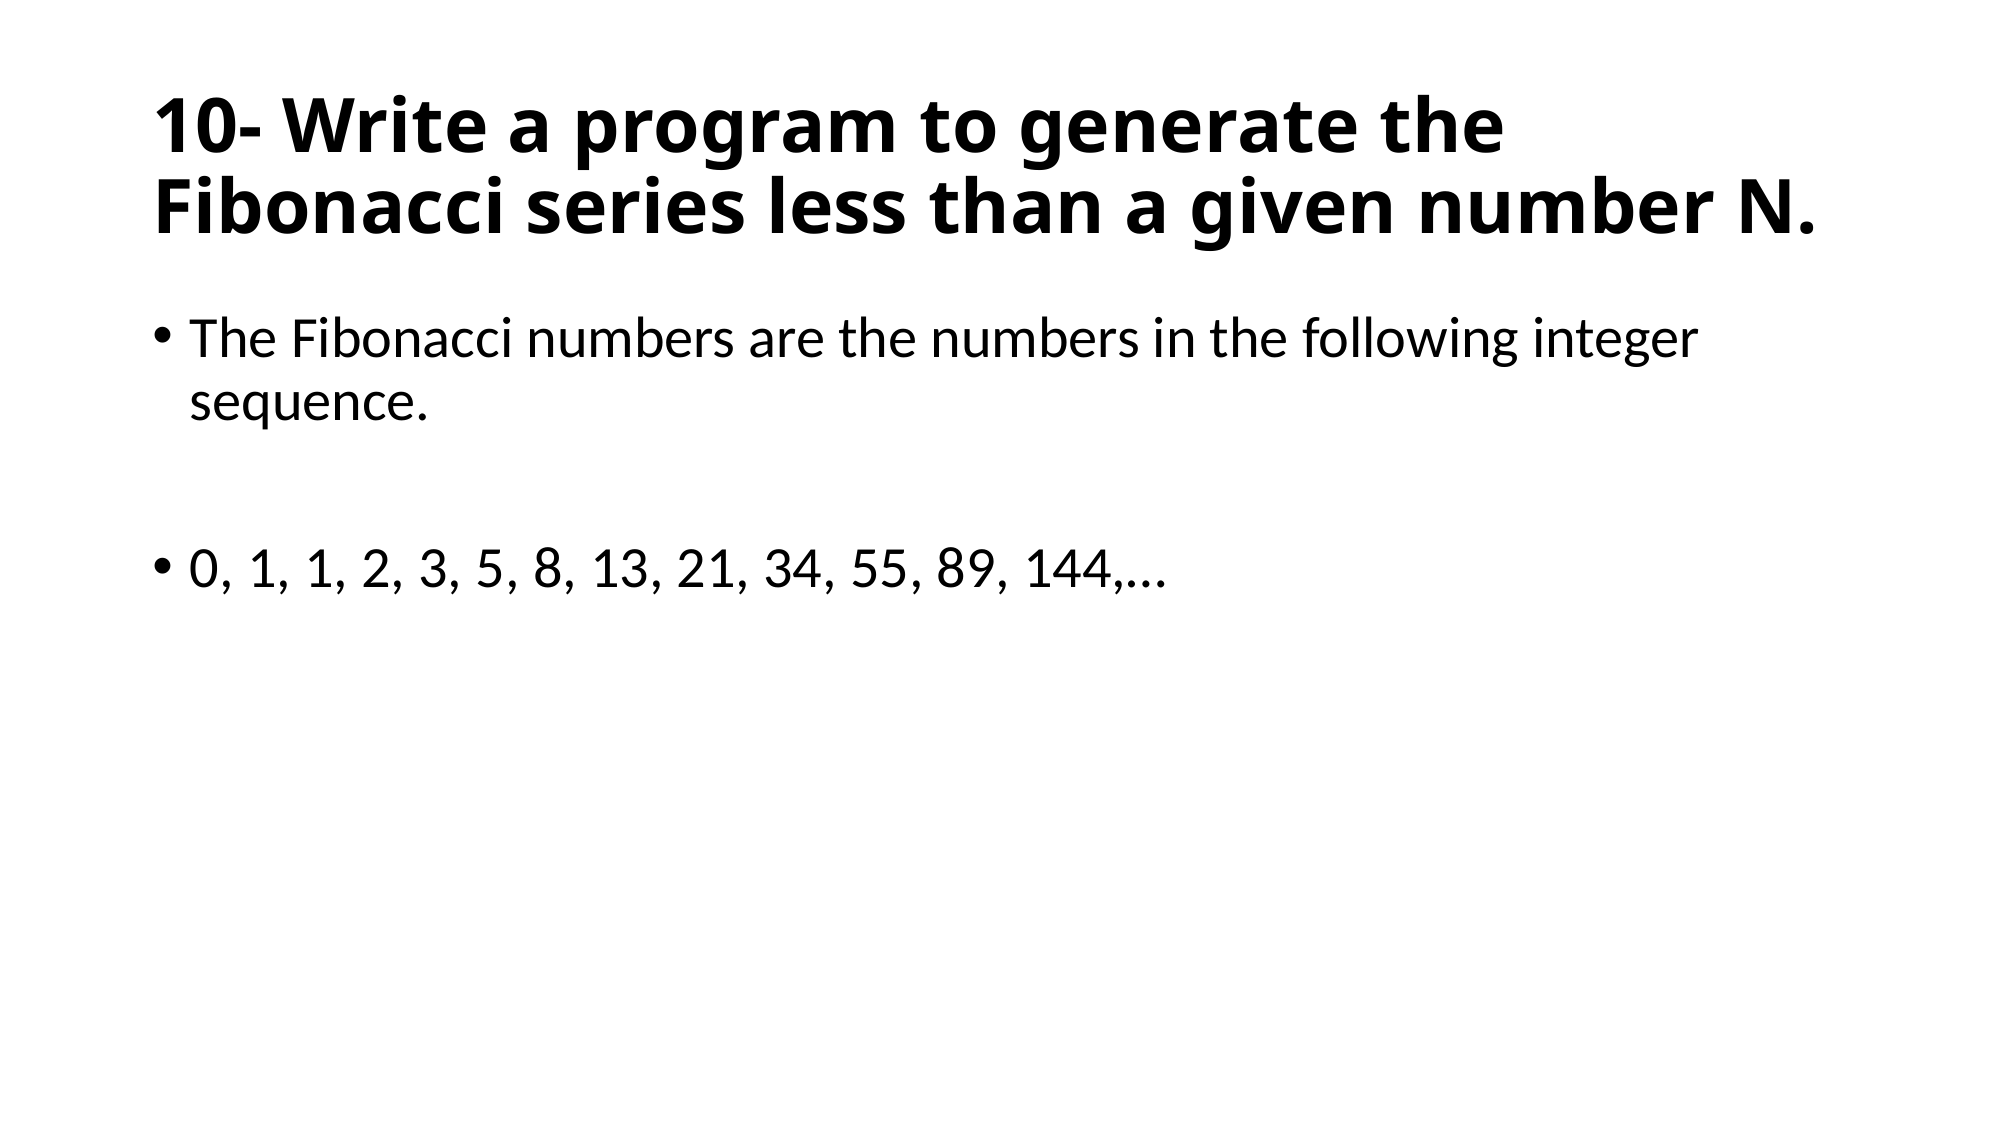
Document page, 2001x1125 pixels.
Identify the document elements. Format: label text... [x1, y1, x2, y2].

list The Fibonacci numbers are the numbers in the following integer sequence. 0, 1, 1, 2, 3, 5, 8, 13, 21, 34, 55, 89, 144,… [137, 299, 1863, 1014]
title 10- Write a program to generate the Fibonacci series less than a given number N. [137, 59, 1863, 278]
